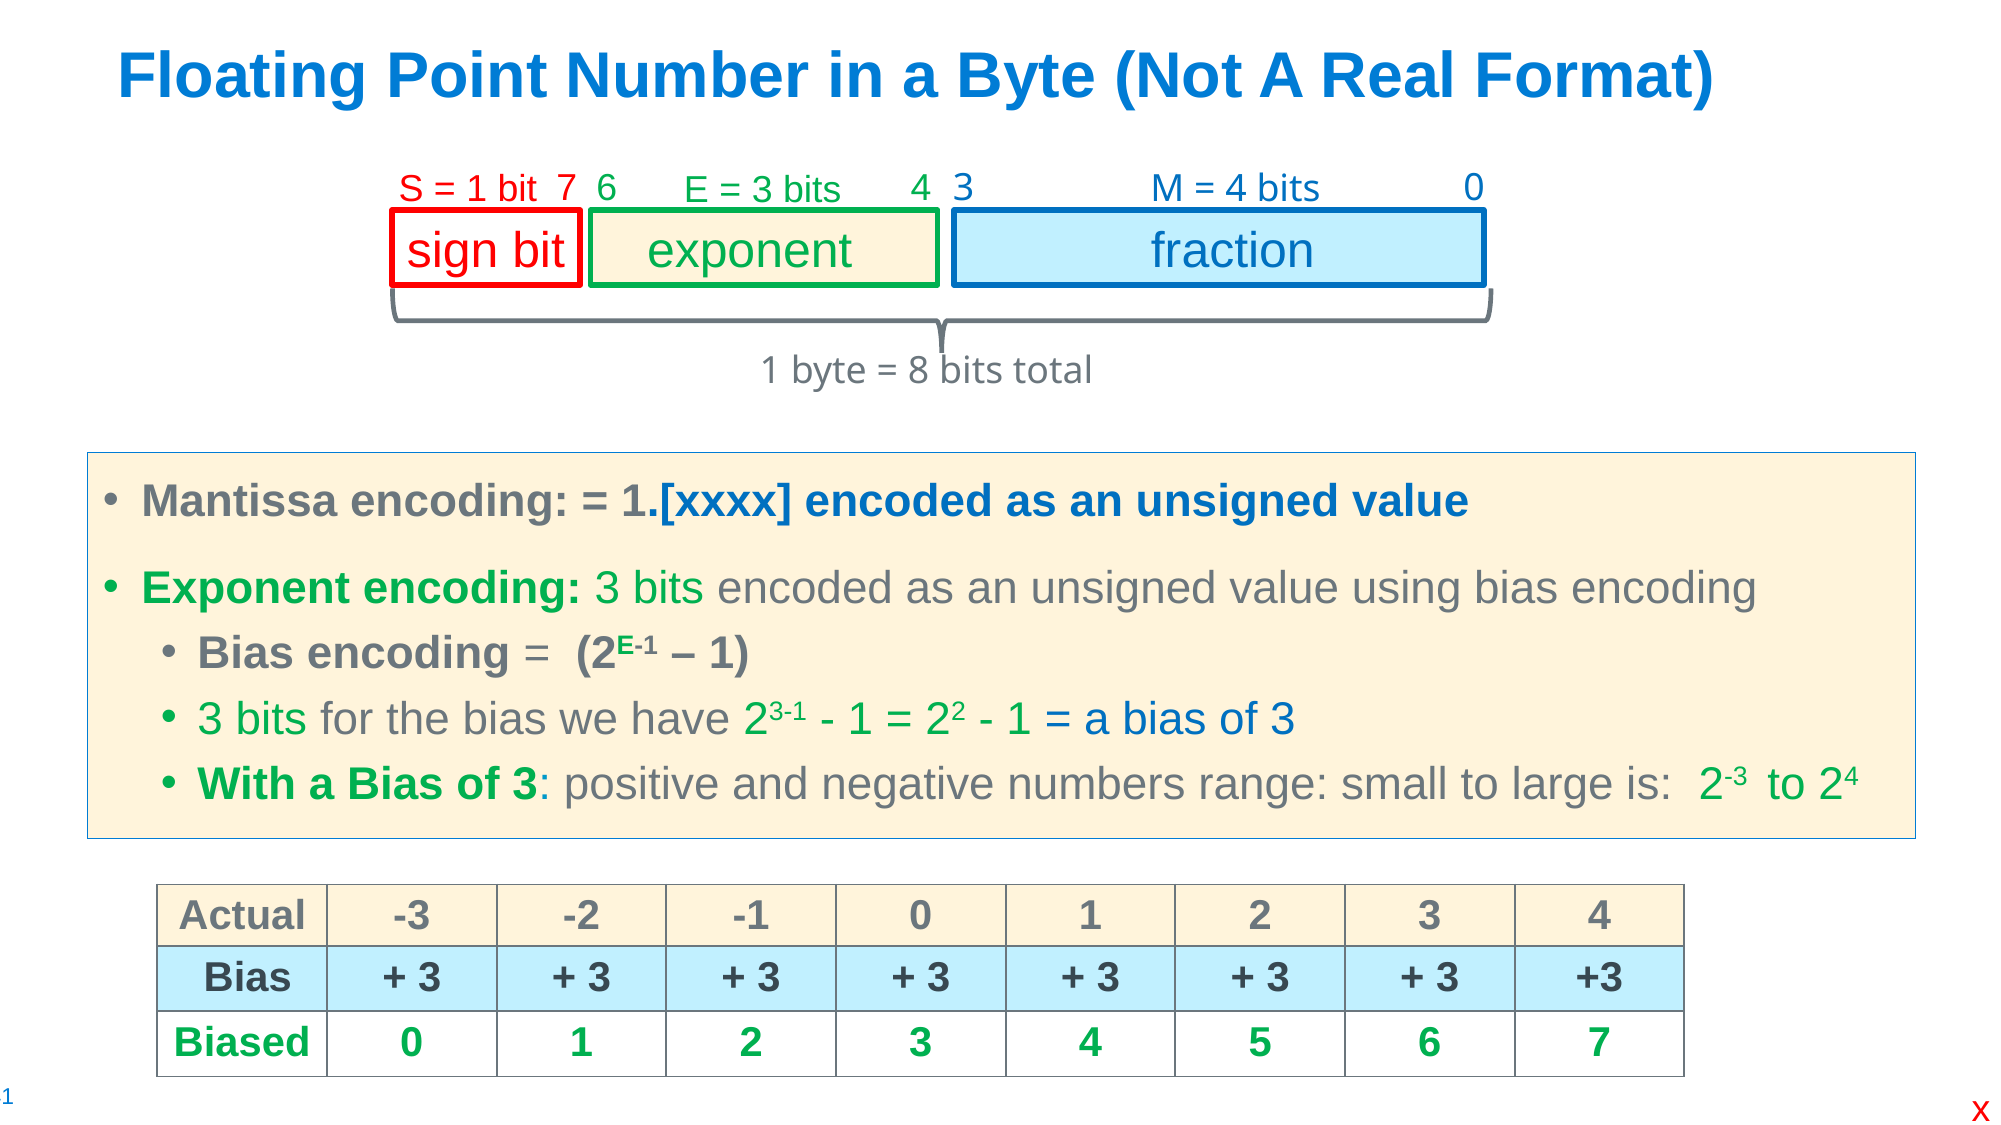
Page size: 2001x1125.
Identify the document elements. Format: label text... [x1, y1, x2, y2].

table_header -2 [498, 885, 665, 945]
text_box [382, 155, 1499, 400]
table_header 3 [837, 1012, 1005, 1076]
table_header -3 [328, 885, 496, 945]
table_header 4 [1007, 1012, 1174, 1076]
table_header 5 [1176, 1012, 1344, 1076]
table_header 2 [667, 1012, 835, 1076]
table_header 1 [1007, 885, 1174, 945]
table_header + 3 [667, 947, 835, 1010]
table_header -1 [667, 885, 835, 945]
table_header 6 [1346, 1012, 1514, 1076]
table_header 2 [1176, 885, 1344, 945]
list Mantissa encoding: = 1.[xxxx] encoded as an unsigned value Exponent encoding: 3 bits encoded as an unsigned value using bias encoding Bias encoding = (2E-1 – 1) 3 bits for the bias we have 23-1 - 1 = 22 - 1 = a bias of 3 With a Bias of 3: positive and negative numbers range: small to large is: 2-3 to 24 [87, 452, 1916, 839]
table_header 3 [1346, 885, 1514, 945]
table_header Bias [158, 947, 326, 1010]
table_header + 3 [1007, 947, 1174, 1010]
table_header 7 [1516, 1012, 1683, 1076]
table_header 4 [1516, 885, 1683, 945]
table_header 1 [498, 1012, 665, 1076]
title Floating Point Number in a Byte (Not A Real Format) [102, 30, 1828, 120]
table_header + 3 [498, 947, 665, 1010]
table_header +3 [1516, 947, 1683, 1010]
table_header + 3 [837, 947, 1005, 1010]
table_header + 3 [328, 947, 496, 1010]
table_header + 3 [1346, 947, 1514, 1010]
table_header Actual [158, 885, 326, 945]
table_header 0 [328, 1012, 496, 1076]
table_header + 3 [1176, 947, 1344, 1010]
table_header Biased [158, 1012, 326, 1076]
text_box x [1956, 1076, 2000, 1125]
table_header 0 [837, 885, 1005, 945]
